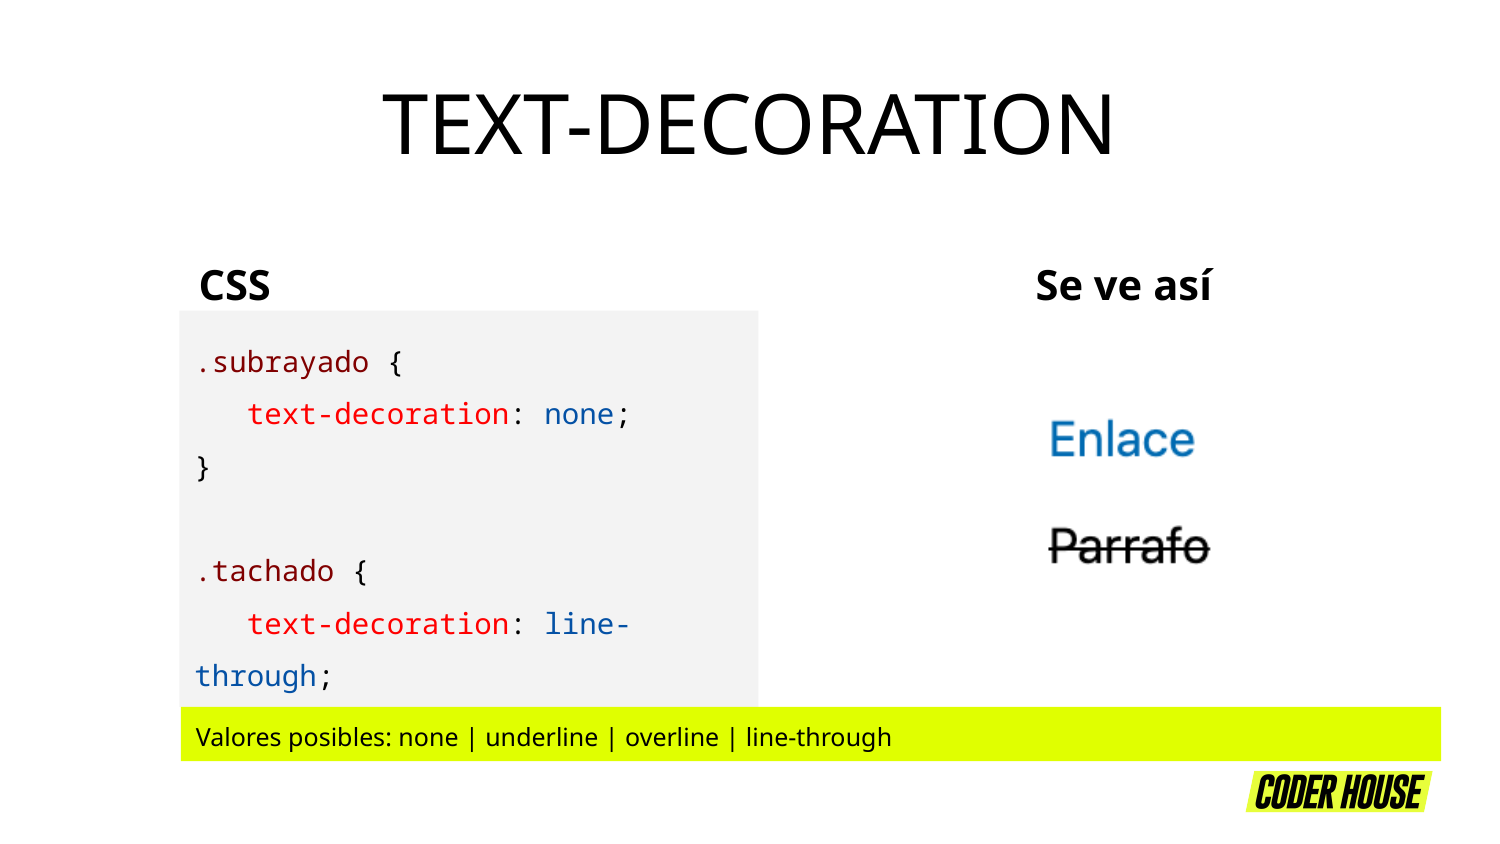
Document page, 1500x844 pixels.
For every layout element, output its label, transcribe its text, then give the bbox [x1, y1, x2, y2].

picture [1241, 764, 1437, 819]
text_box CSS [183, 243, 369, 317]
text_box Valores posibles: none | underline | overline | line-through [180, 706, 1442, 762]
picture [1011, 403, 1253, 598]
text_box .subrayado { text-decoration: none; } .tachado { text-decoration: line-through; } [179, 310, 759, 707]
text_box TEXT-DECORATION [238, 41, 1262, 237]
text_box Se ve así [1020, 243, 1244, 317]
